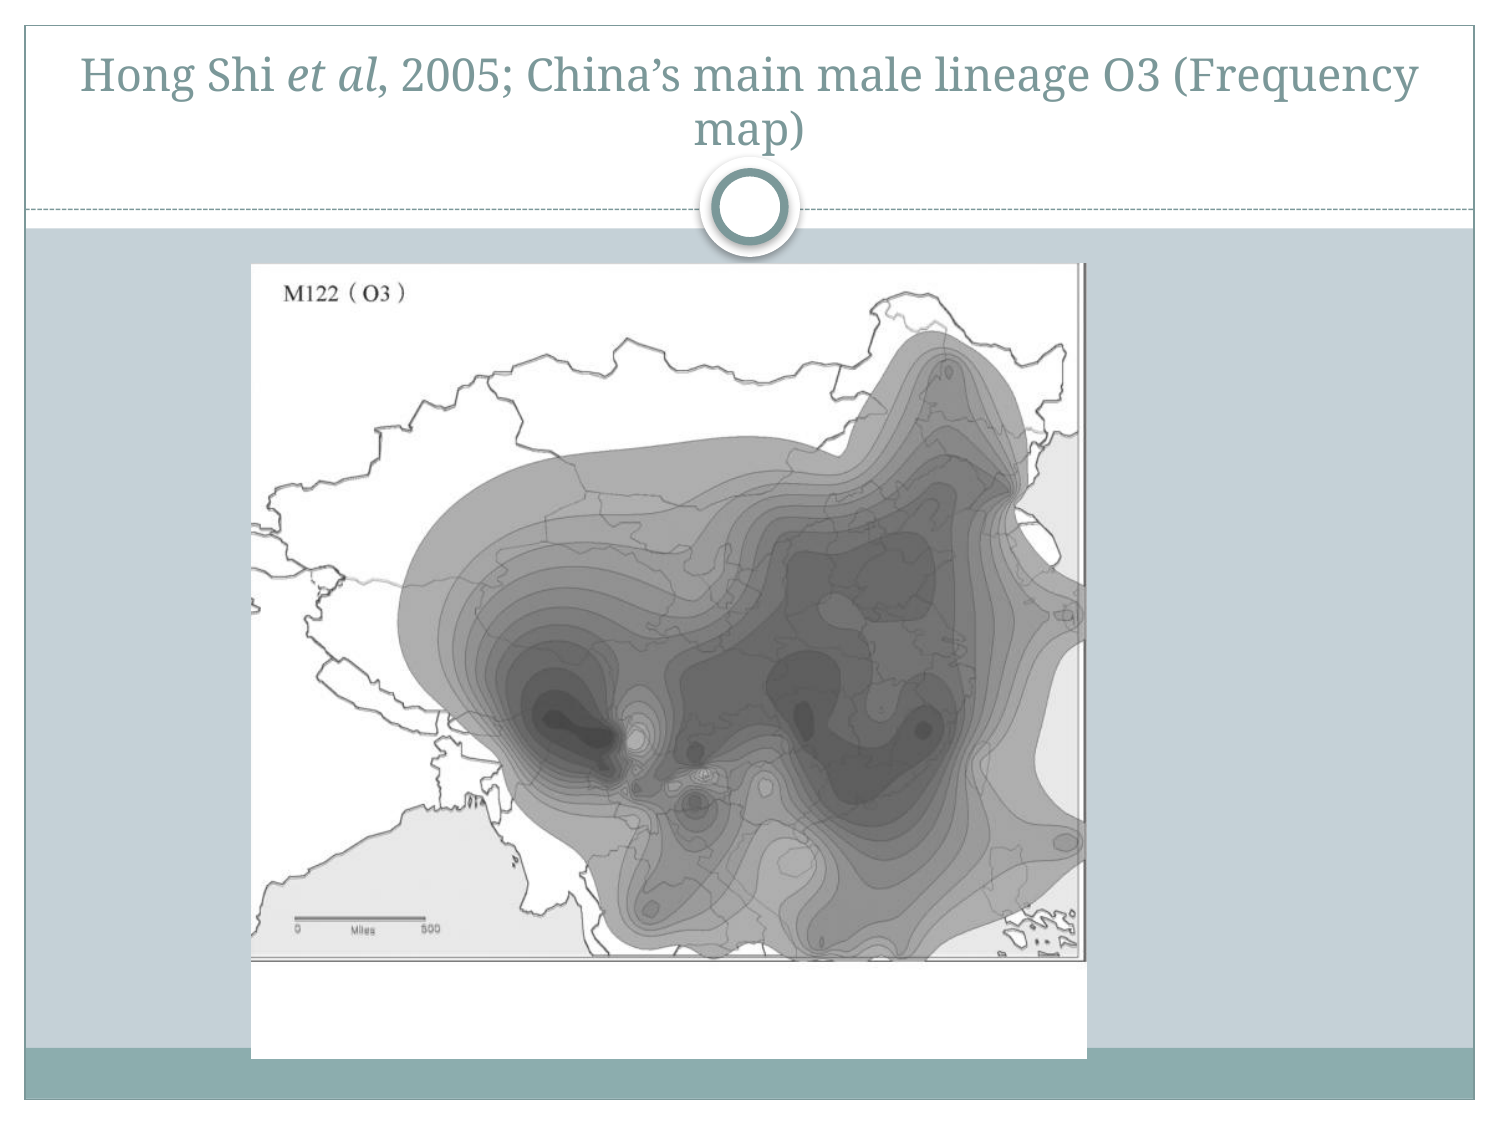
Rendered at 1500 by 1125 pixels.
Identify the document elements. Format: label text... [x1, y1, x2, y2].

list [251, 263, 1087, 1060]
title Hong Shi et al, 2005; China’s main male lineage O3 (Frequency map) [49, 37, 1450, 162]
